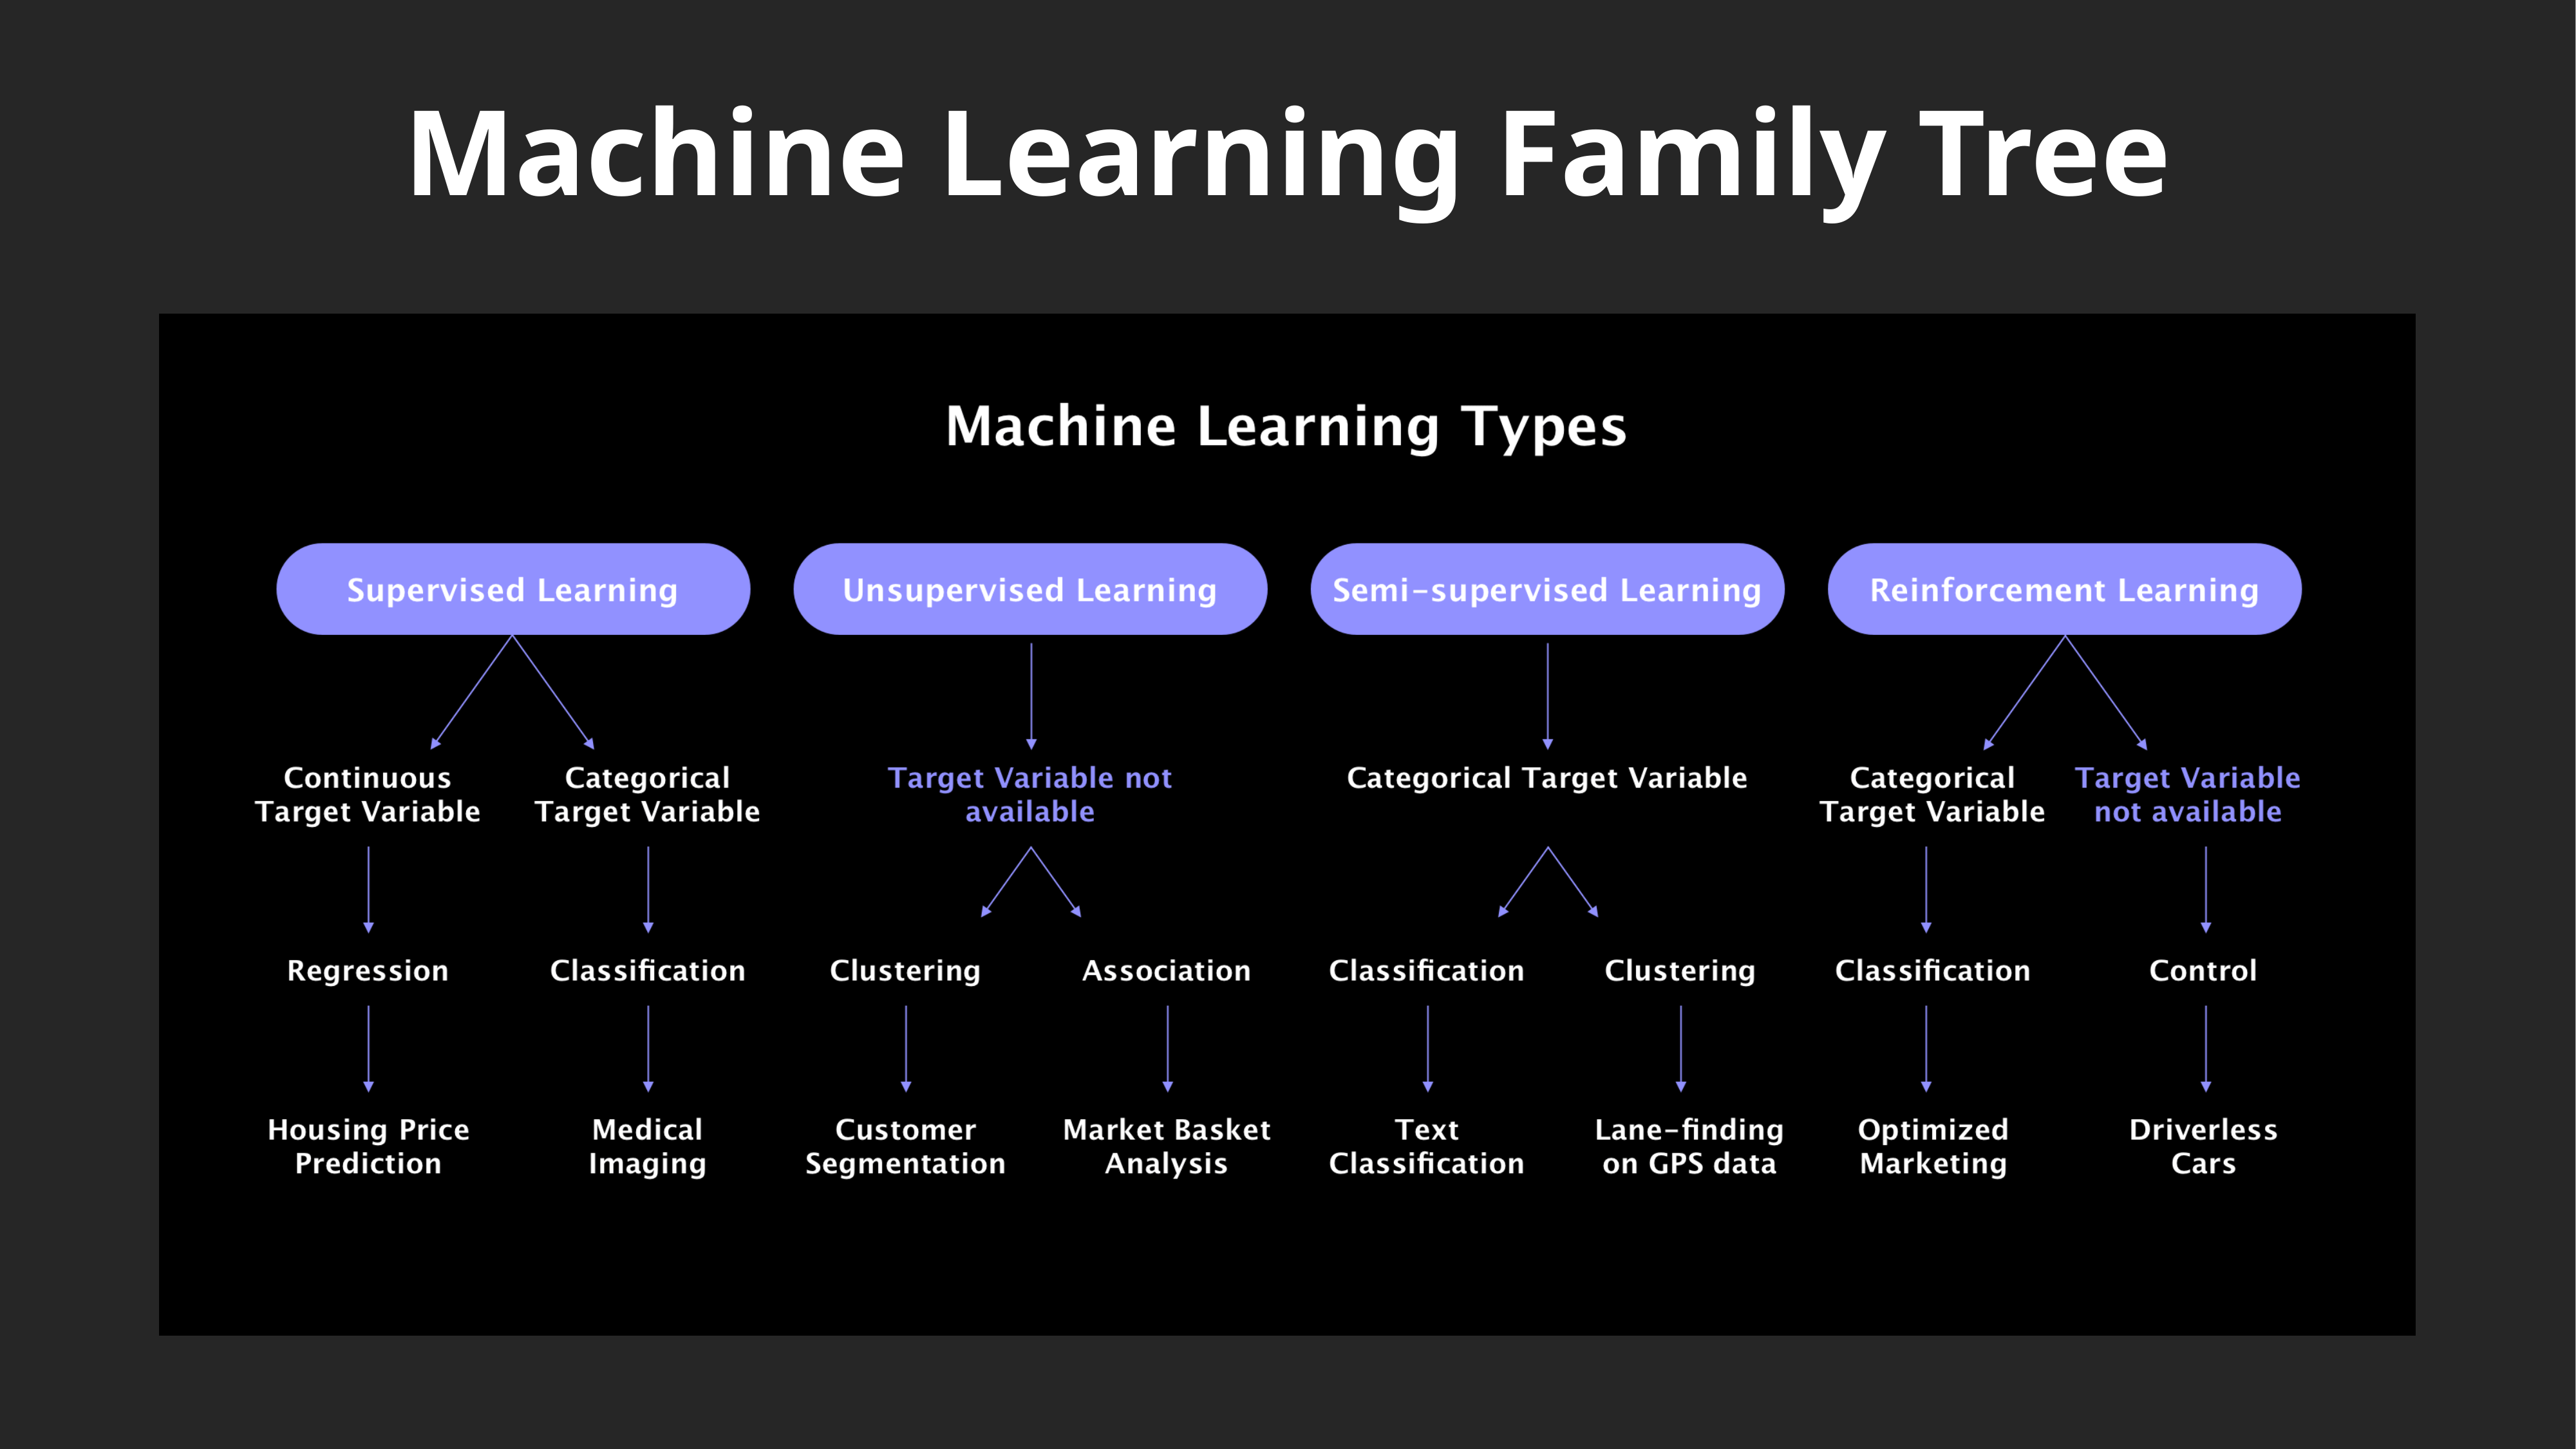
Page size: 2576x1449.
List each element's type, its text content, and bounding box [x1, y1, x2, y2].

title Machine Learning Family Tree [129, 72, 2447, 314]
picture [159, 314, 2416, 1336]
